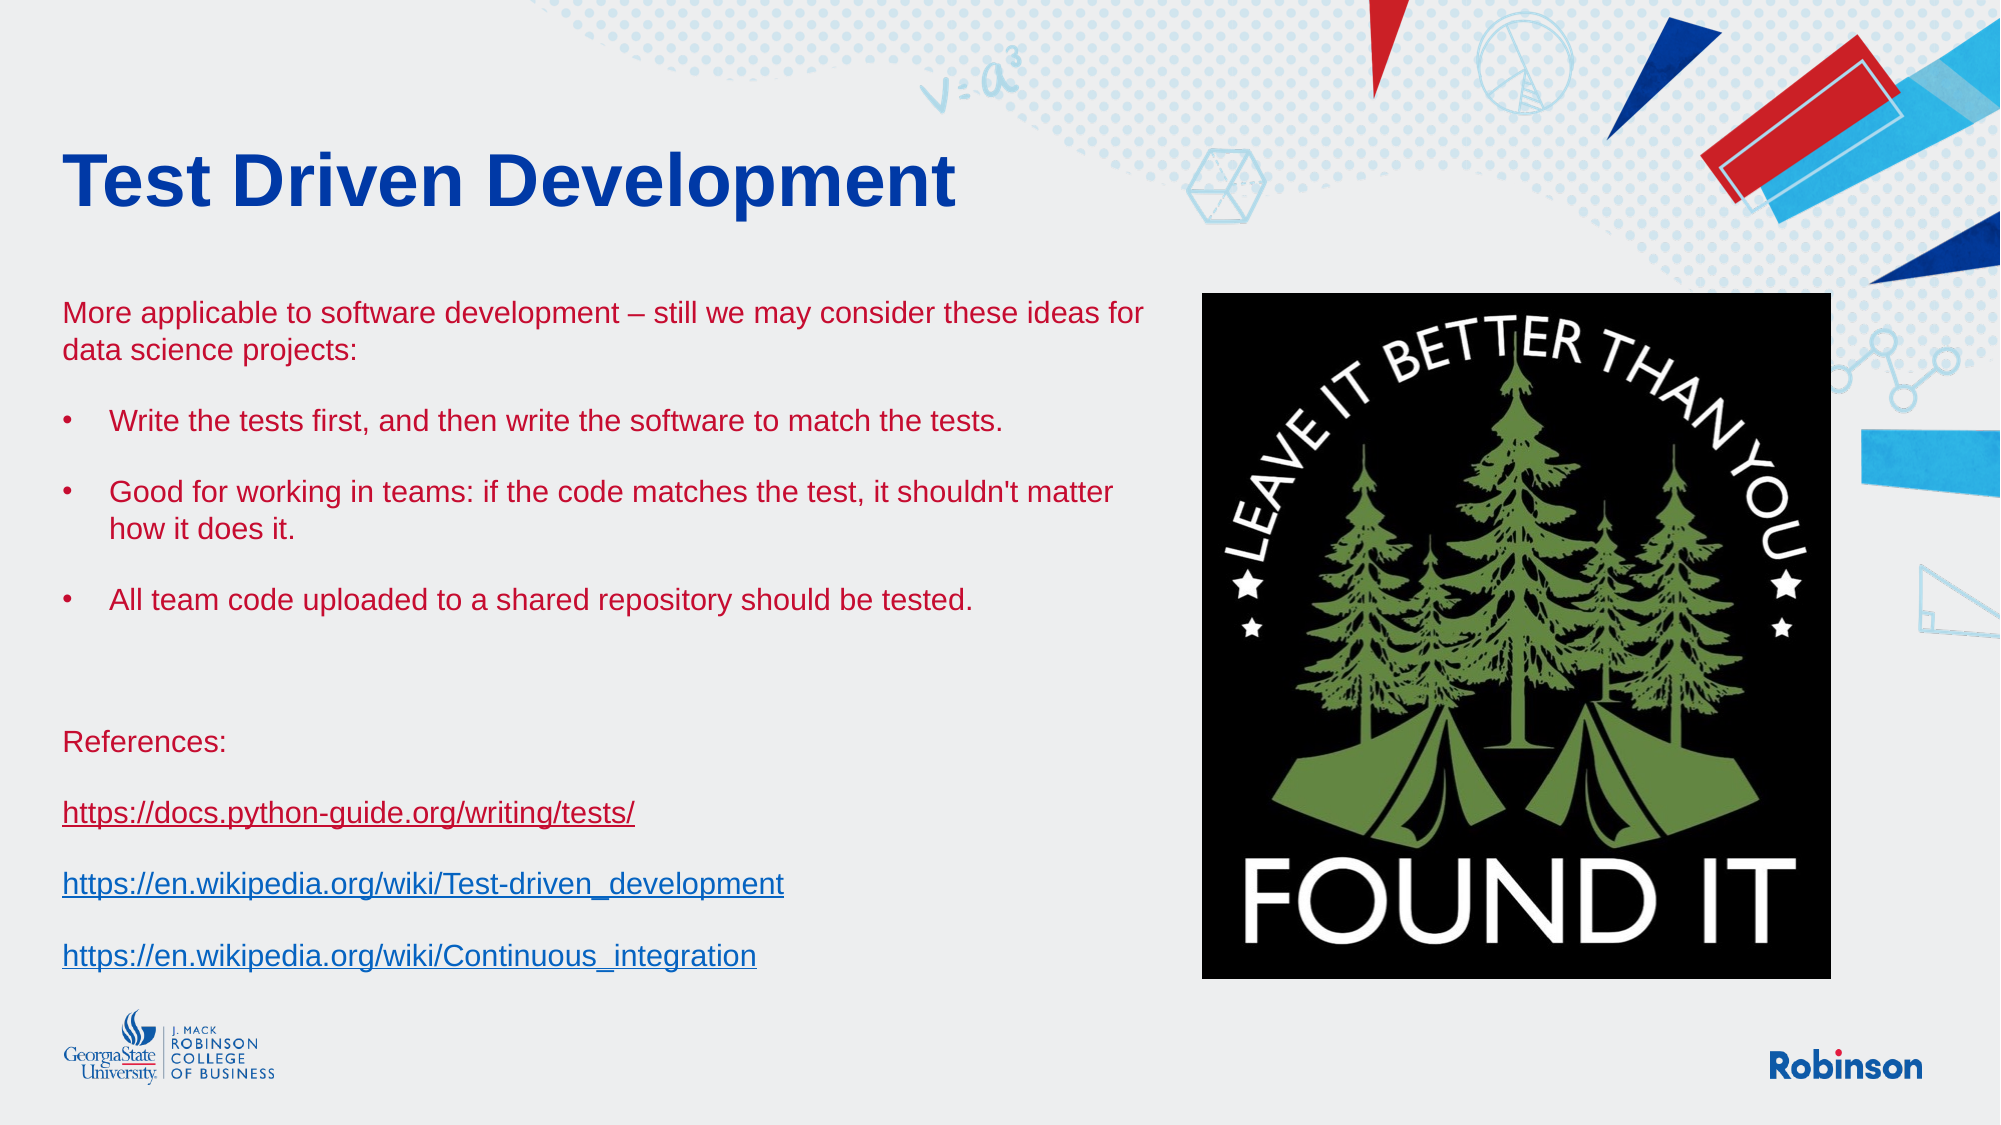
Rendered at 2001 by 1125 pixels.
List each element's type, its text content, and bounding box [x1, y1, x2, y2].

picture [0, 0, 2000, 1125]
list More applicable to software development – still we may consider these ideas for data science projects: Write the tests first, and then write the software to match the tests. Good for working in teams: if the code matches the test, it shouldn't matter how it does it. All team code uploaded to a shared repository should be tested. References: https://docs.python-guide.org/writing/tests/ https://en.wikipedia.org/wiki/Test-driven_development https://en.wikipedia.org/wiki/Continuous_integration [62, 293, 1152, 978]
title Test Driven Development [62, 141, 1938, 223]
